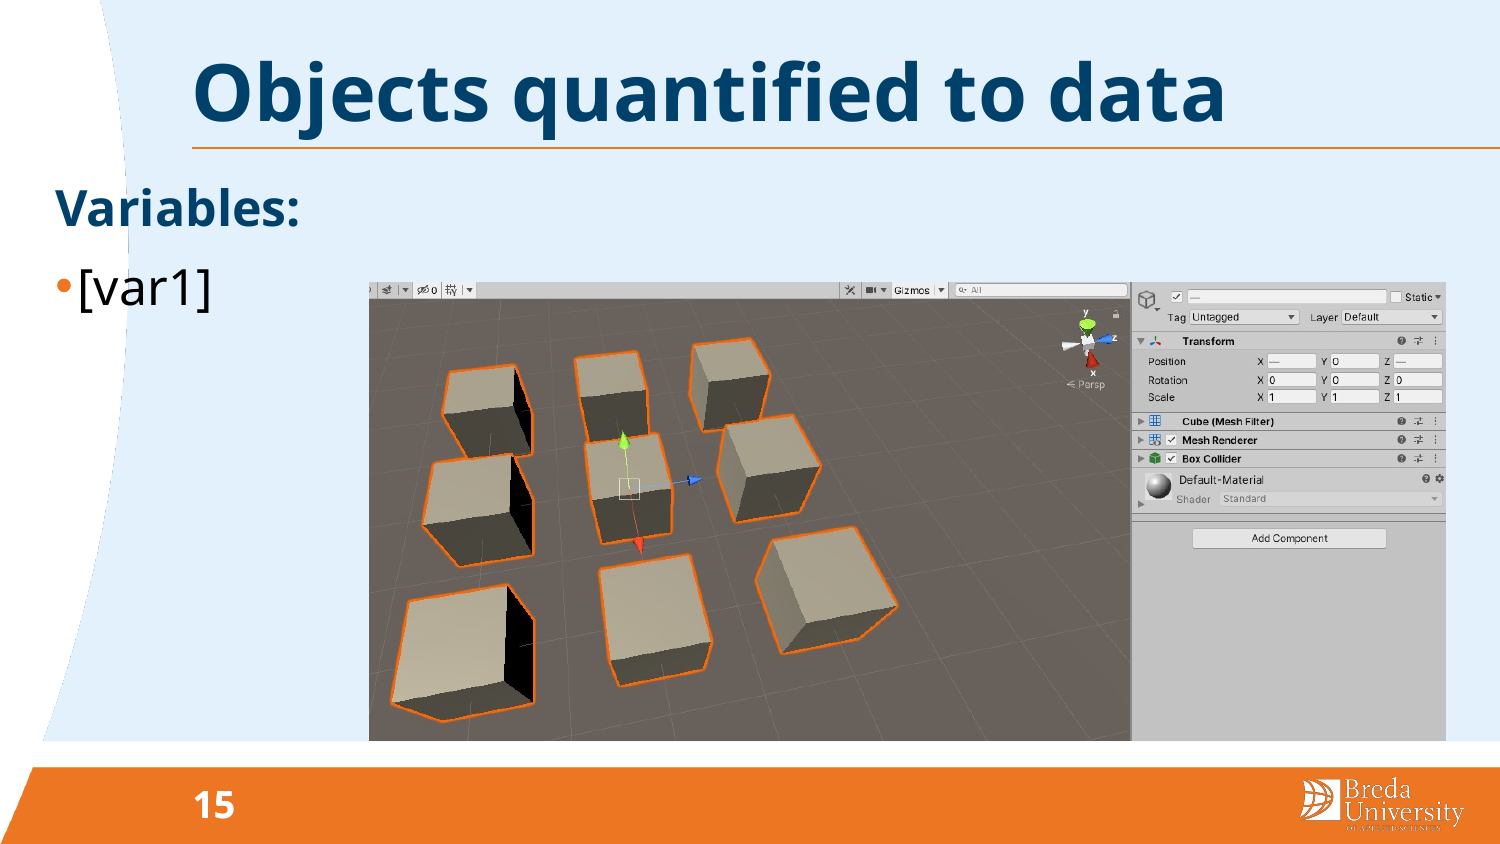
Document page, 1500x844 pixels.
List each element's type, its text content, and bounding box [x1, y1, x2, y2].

list Variables: [55, 176, 704, 244]
slide_number 15 [177, 773, 351, 819]
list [368, 282, 1446, 741]
title Objects quantified to data [191, 3, 1341, 138]
text_box [var1] [55, 243, 327, 741]
picture [0, 0, 1500, 844]
